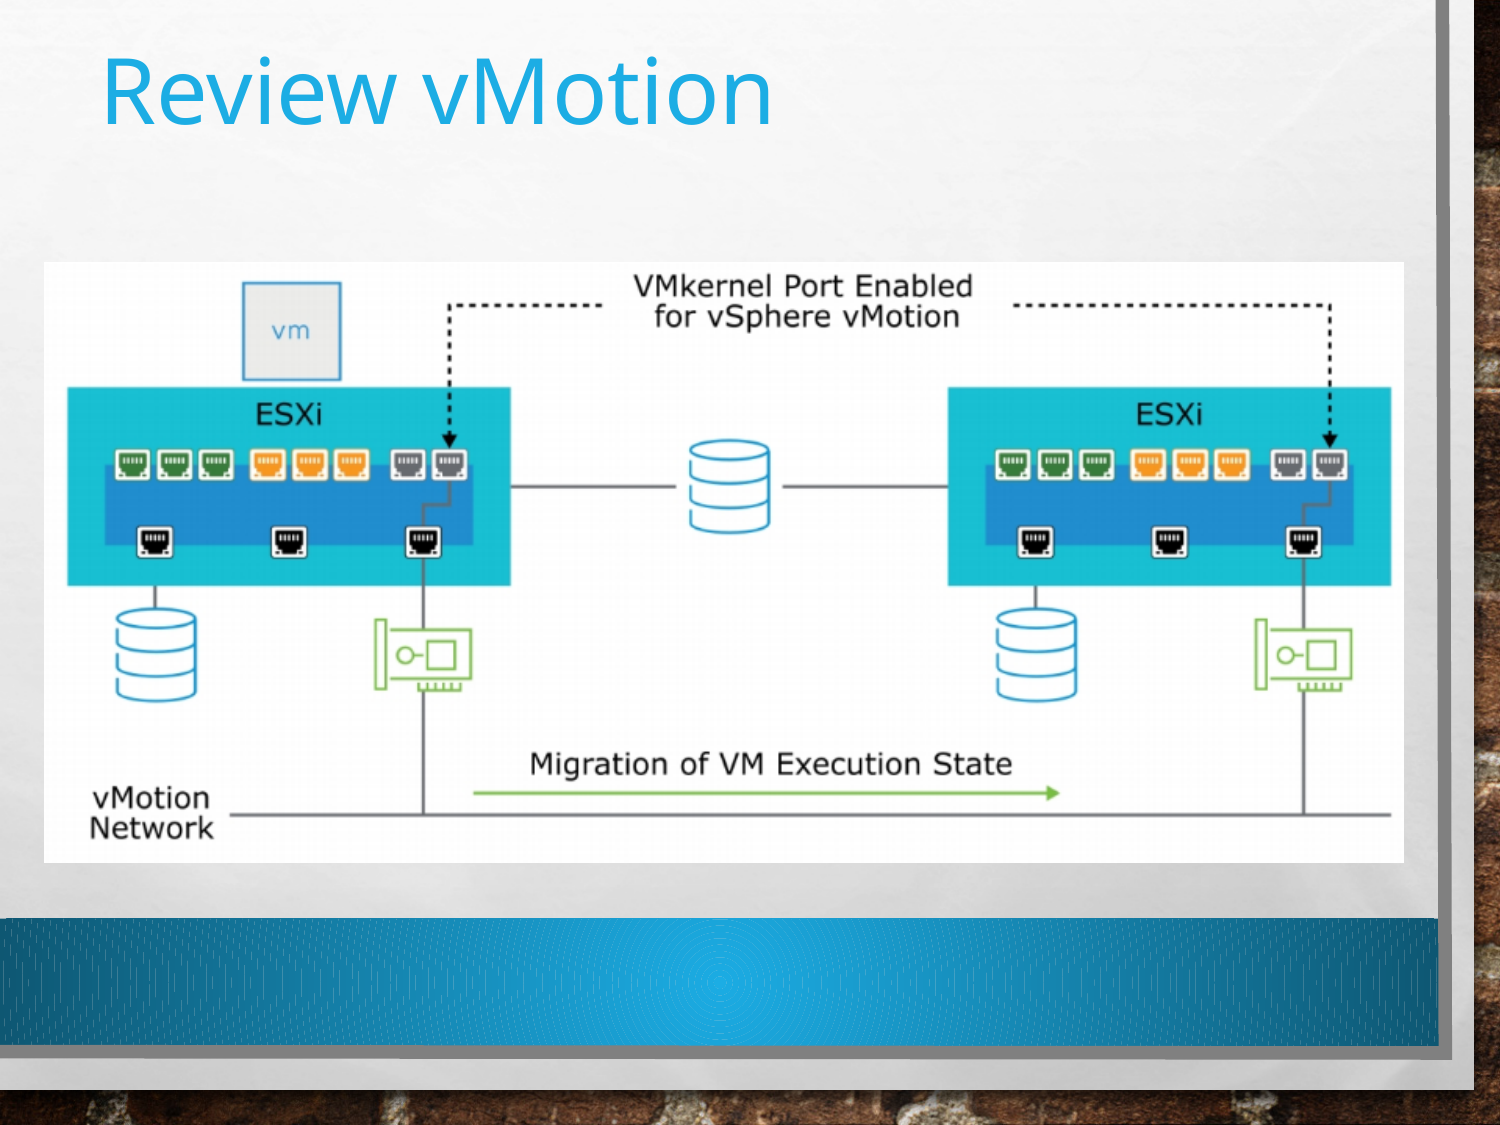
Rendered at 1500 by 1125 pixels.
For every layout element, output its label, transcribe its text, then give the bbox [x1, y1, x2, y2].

picture [0, 0, 1500, 1125]
picture [43, 262, 1404, 863]
title Review vMotion [84, 0, 1364, 189]
